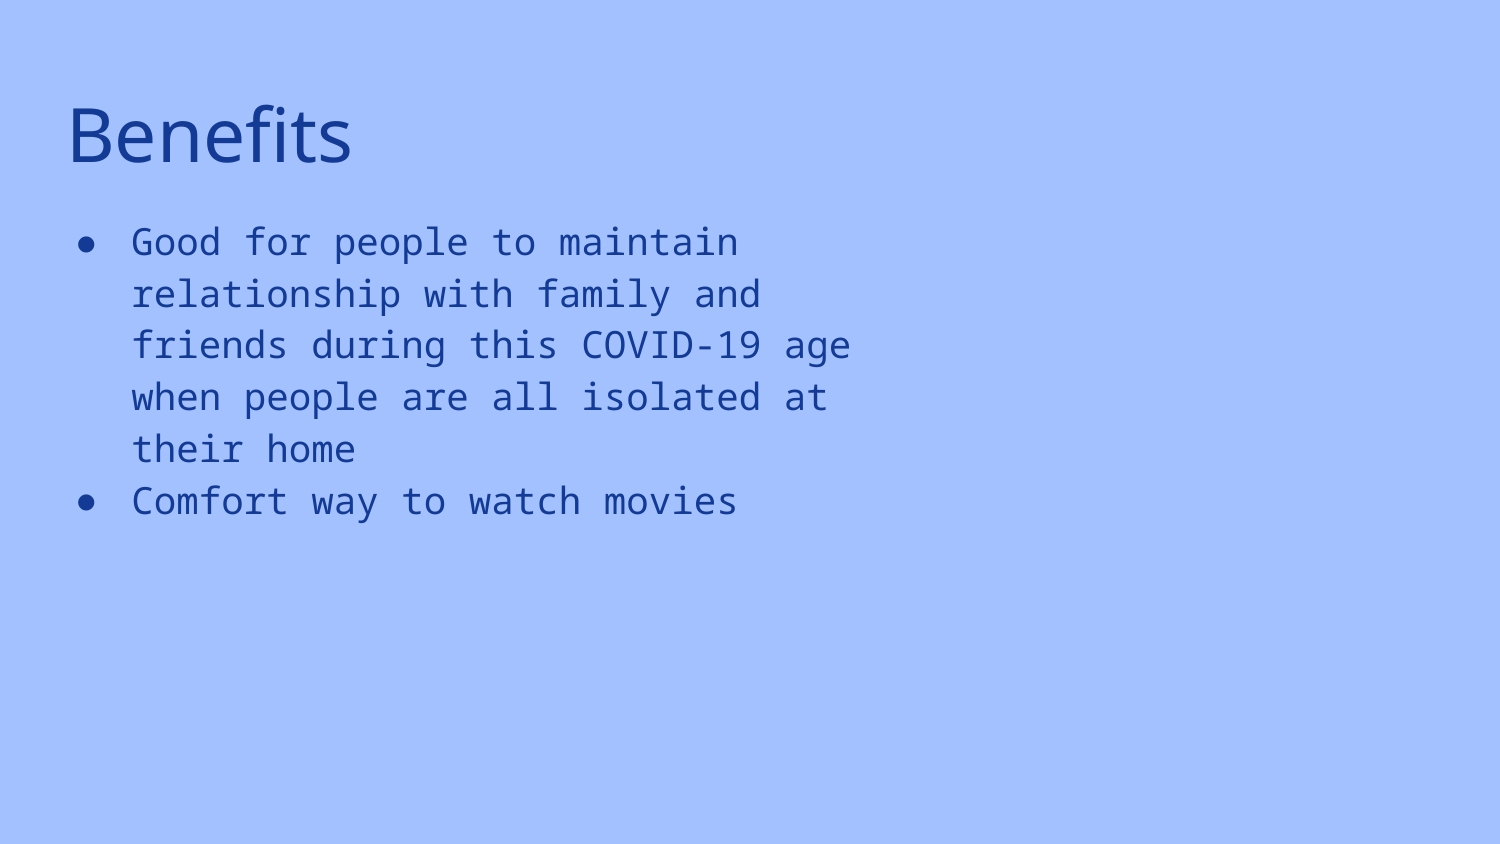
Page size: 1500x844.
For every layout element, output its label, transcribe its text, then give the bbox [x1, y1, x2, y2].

list Good for people to maintain relationship with family and friends during this COVID-19 age when people are all isolated at their home Comfort way to watch movies [41, 196, 887, 700]
title Benefits [51, 72, 1146, 167]
